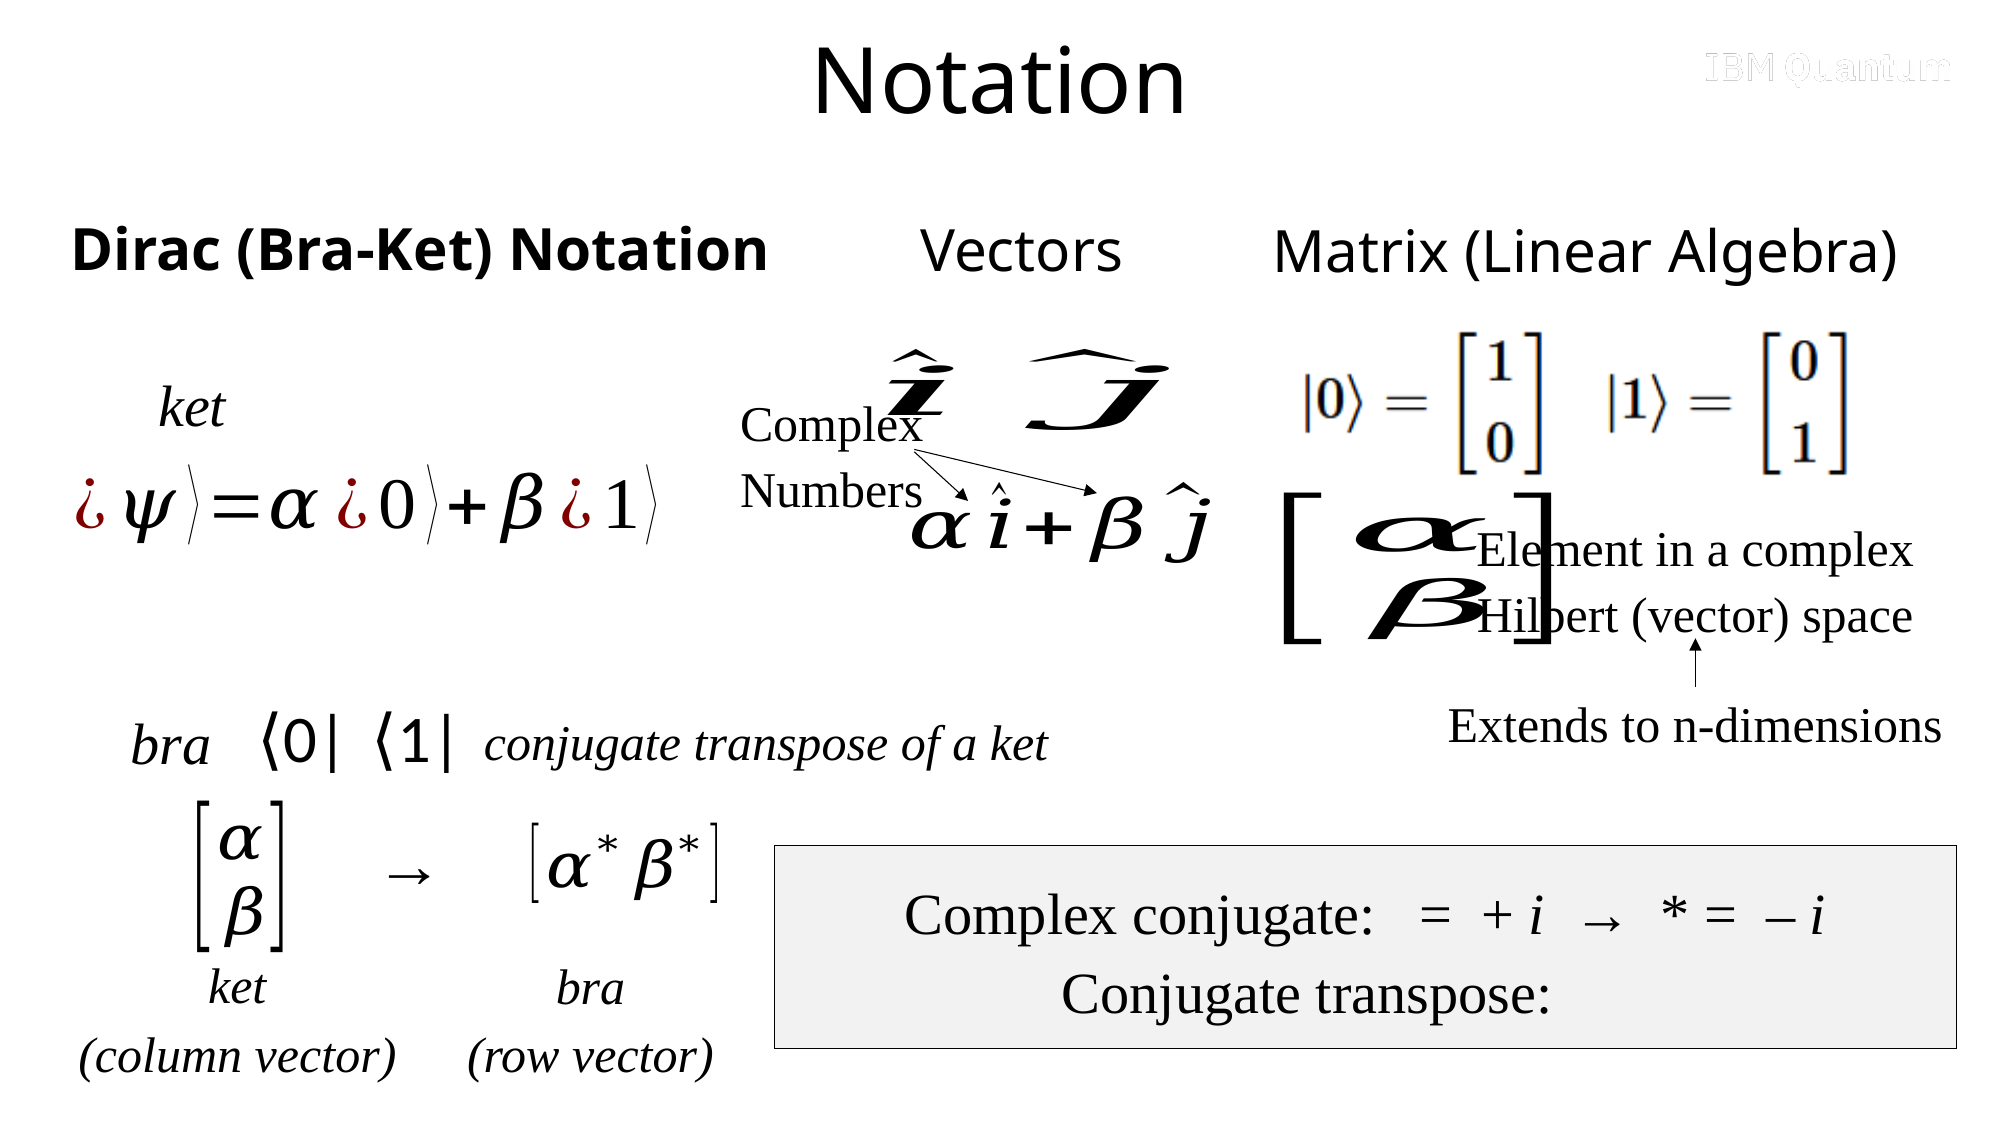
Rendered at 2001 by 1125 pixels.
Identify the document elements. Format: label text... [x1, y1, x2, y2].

text_box ket [108, 360, 276, 438]
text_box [1411, 638, 1980, 748]
picture [1283, 316, 1866, 494]
text_box conjugate transpose of a ket [485, 704, 1070, 771]
text_box bra [87, 699, 242, 776]
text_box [242, 688, 485, 784]
text_box Dirac (Bra-Ket) Notation [7, 205, 779, 283]
text_box Matrix (Linear Algebra) [1210, 206, 1961, 284]
text_box Element in a complex Hilbert (vector) space [1442, 510, 1949, 638]
title Notation [247, 20, 1753, 148]
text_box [43, 796, 723, 1079]
text_box Vectors [779, 205, 1265, 283]
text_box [702, 385, 1097, 514]
